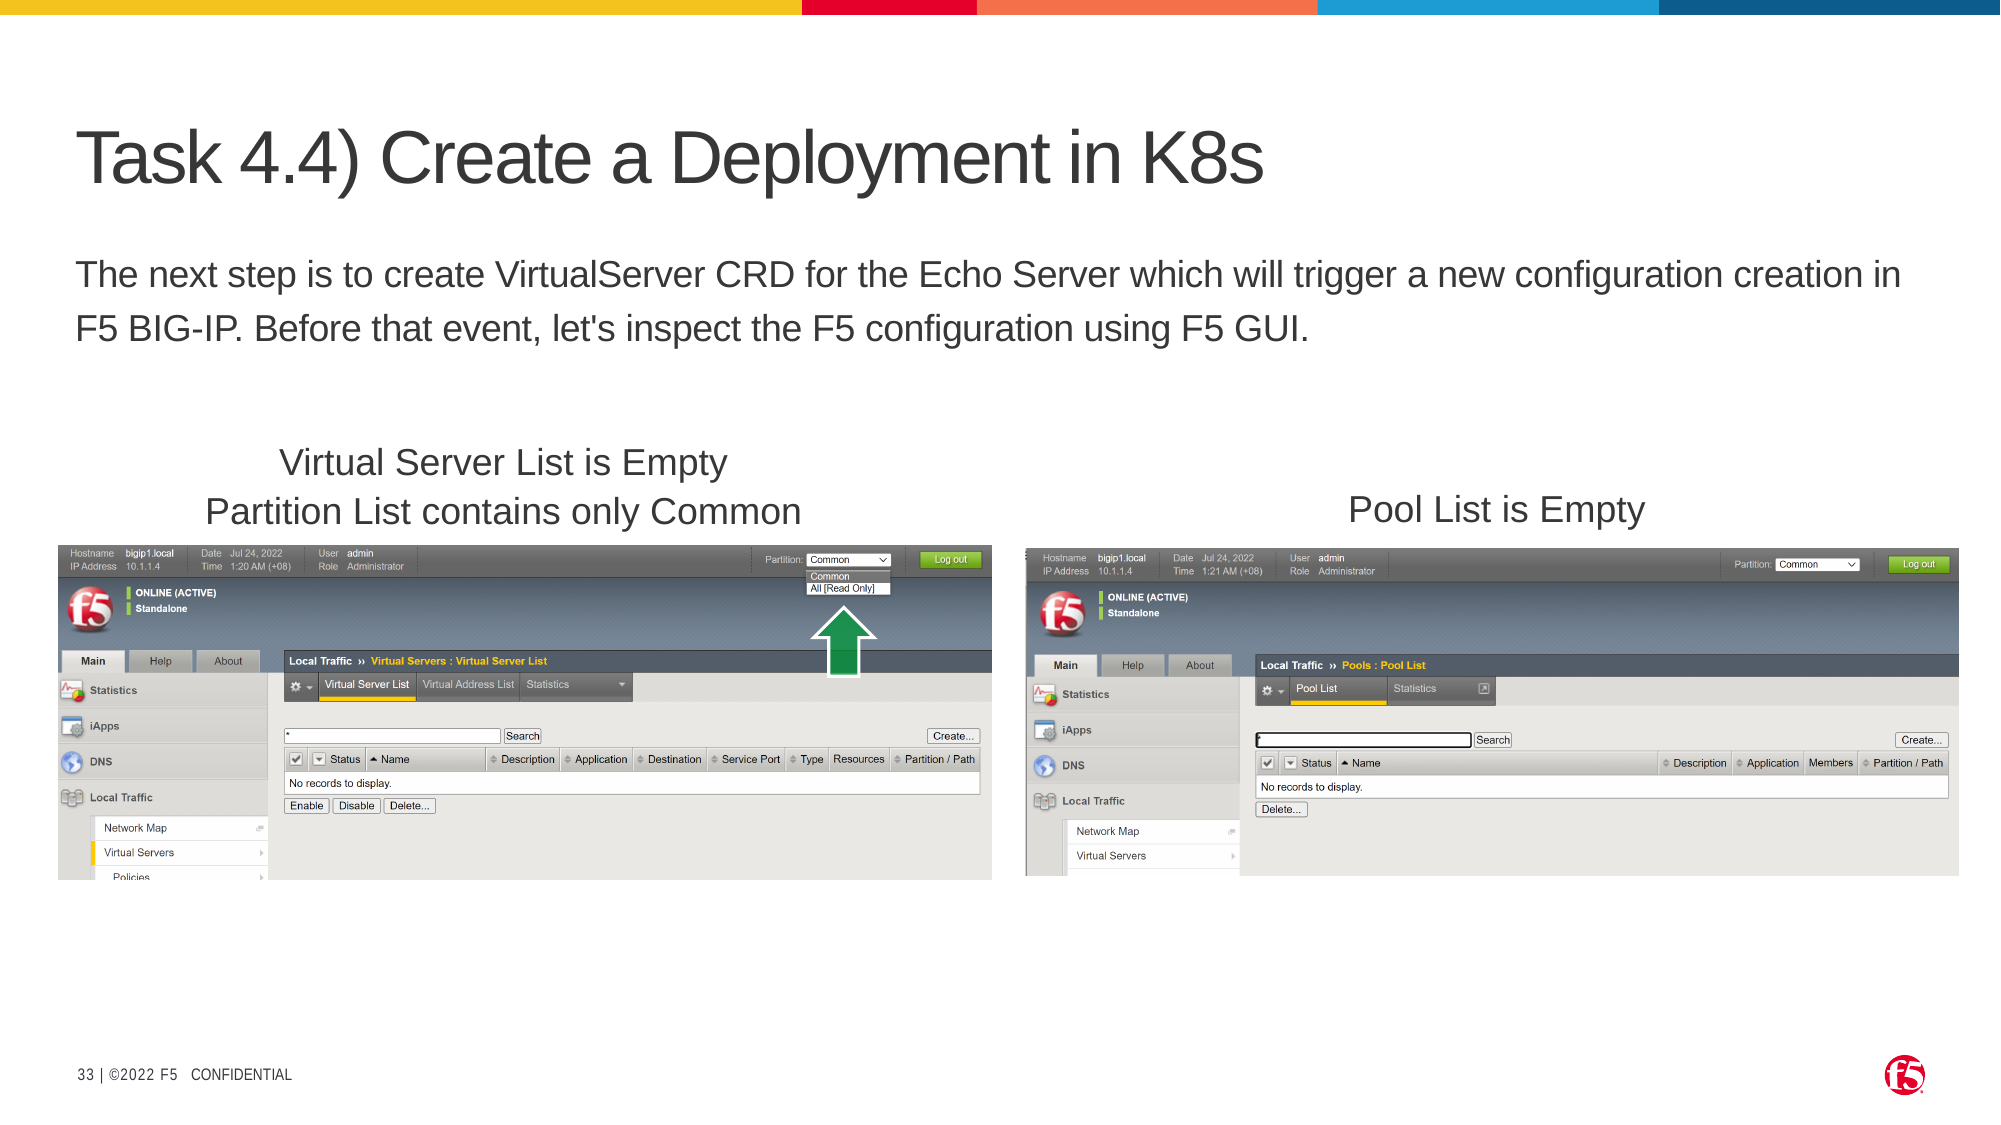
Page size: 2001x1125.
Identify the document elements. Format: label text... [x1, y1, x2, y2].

list The next step is to create VirtualServer CRD for the Echo Server which will trigger a new configuration creation in F5 BIG-IP. Before that event, let's inspect the F5 configuration using F5 GUI. [75, 240, 1925, 423]
picture [58, 545, 992, 880]
picture [1025, 548, 1959, 876]
text_box Virtual Server List is Empty Partition List contains only Common [268, 443, 740, 514]
footer CONFIDENTIAL [191, 1063, 339, 1084]
text_box Pool List is Empty [1261, 489, 1733, 548]
title Task 4.4) Create a Deployment in K8s [75, 75, 1925, 199]
